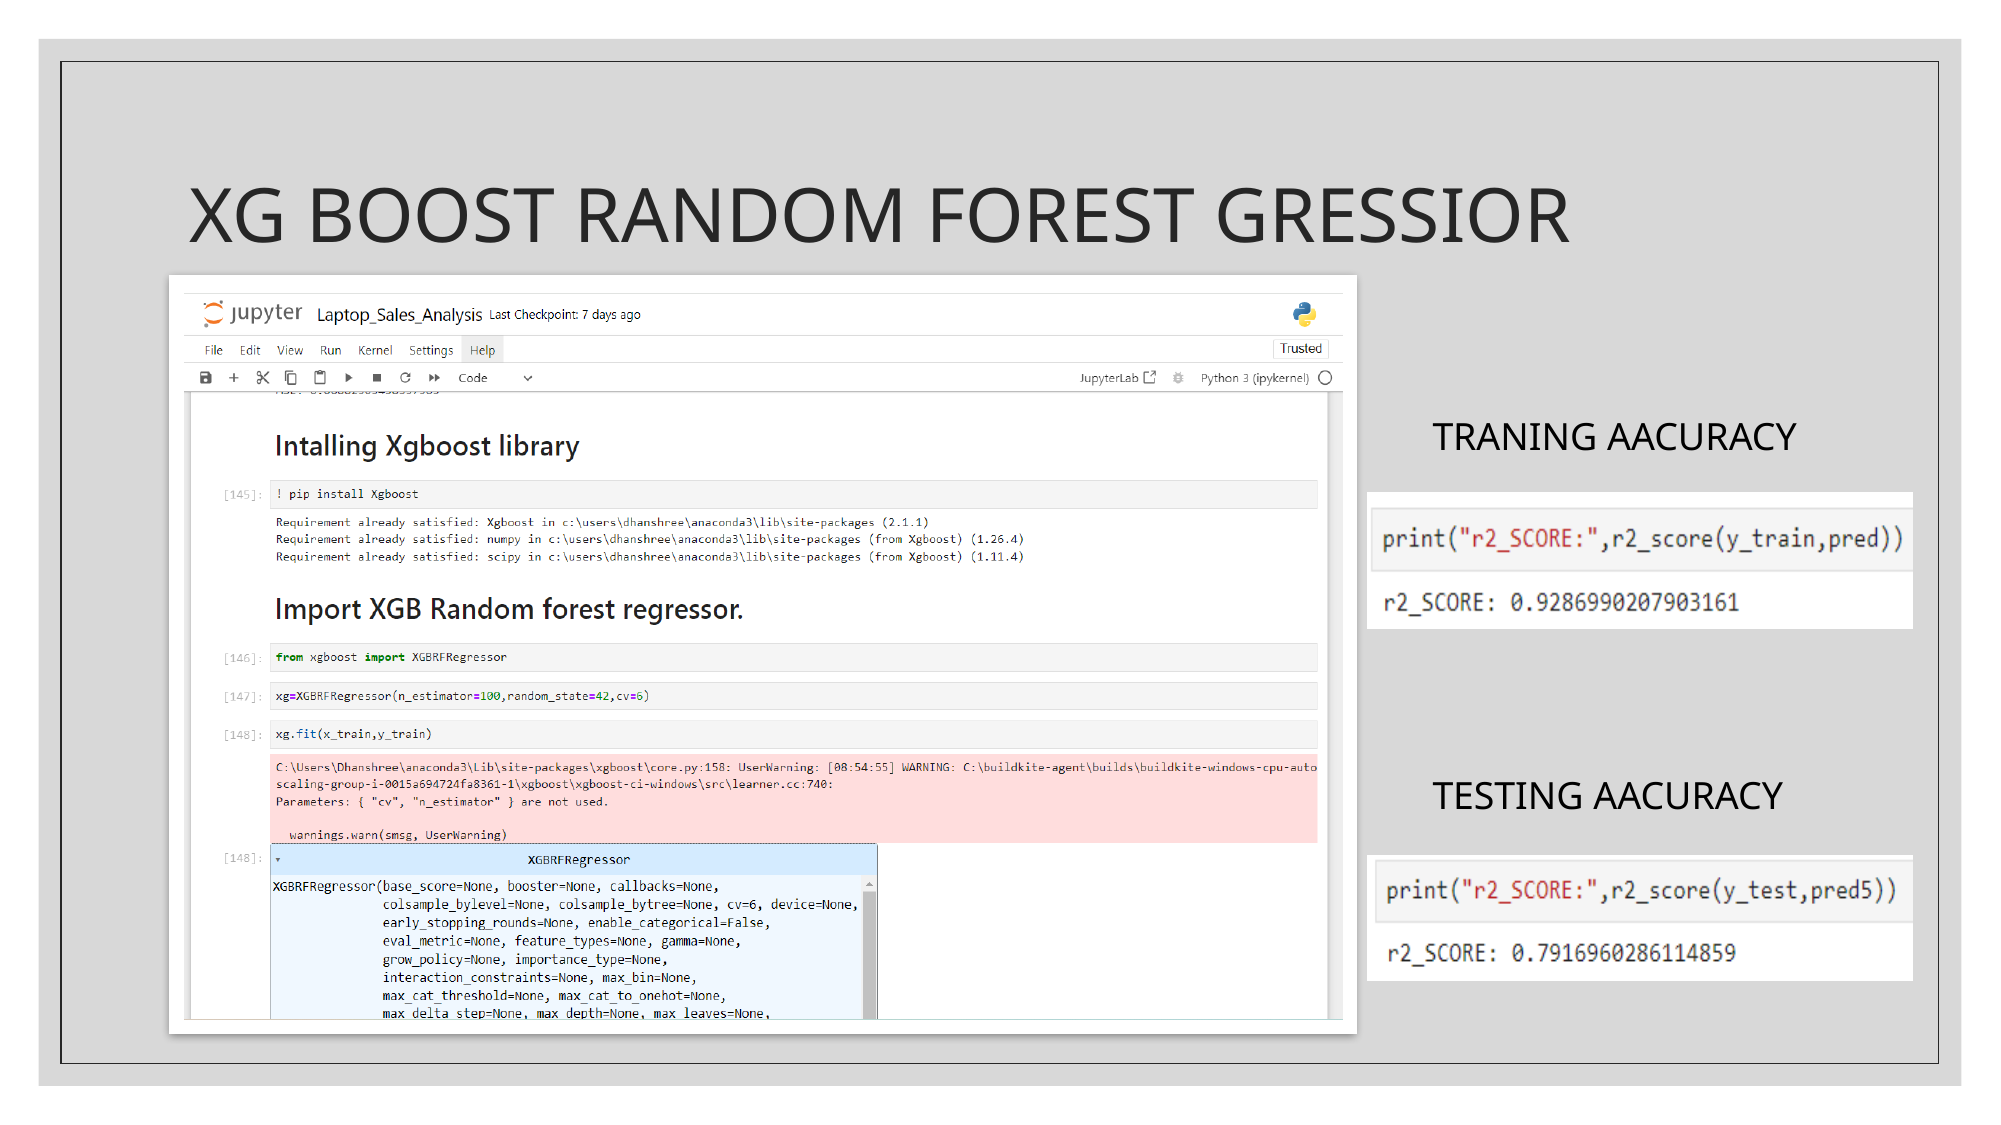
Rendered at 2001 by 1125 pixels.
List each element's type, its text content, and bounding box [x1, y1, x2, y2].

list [183, 289, 1343, 1020]
text_box TRANING AACURACY [1417, 405, 1865, 465]
picture [1367, 492, 1913, 629]
title XG BOOST RANDOM FOREST GRESSIOR [174, 105, 1825, 331]
text_box TESTING AACURACY [1417, 764, 1865, 824]
picture [1367, 855, 1913, 981]
